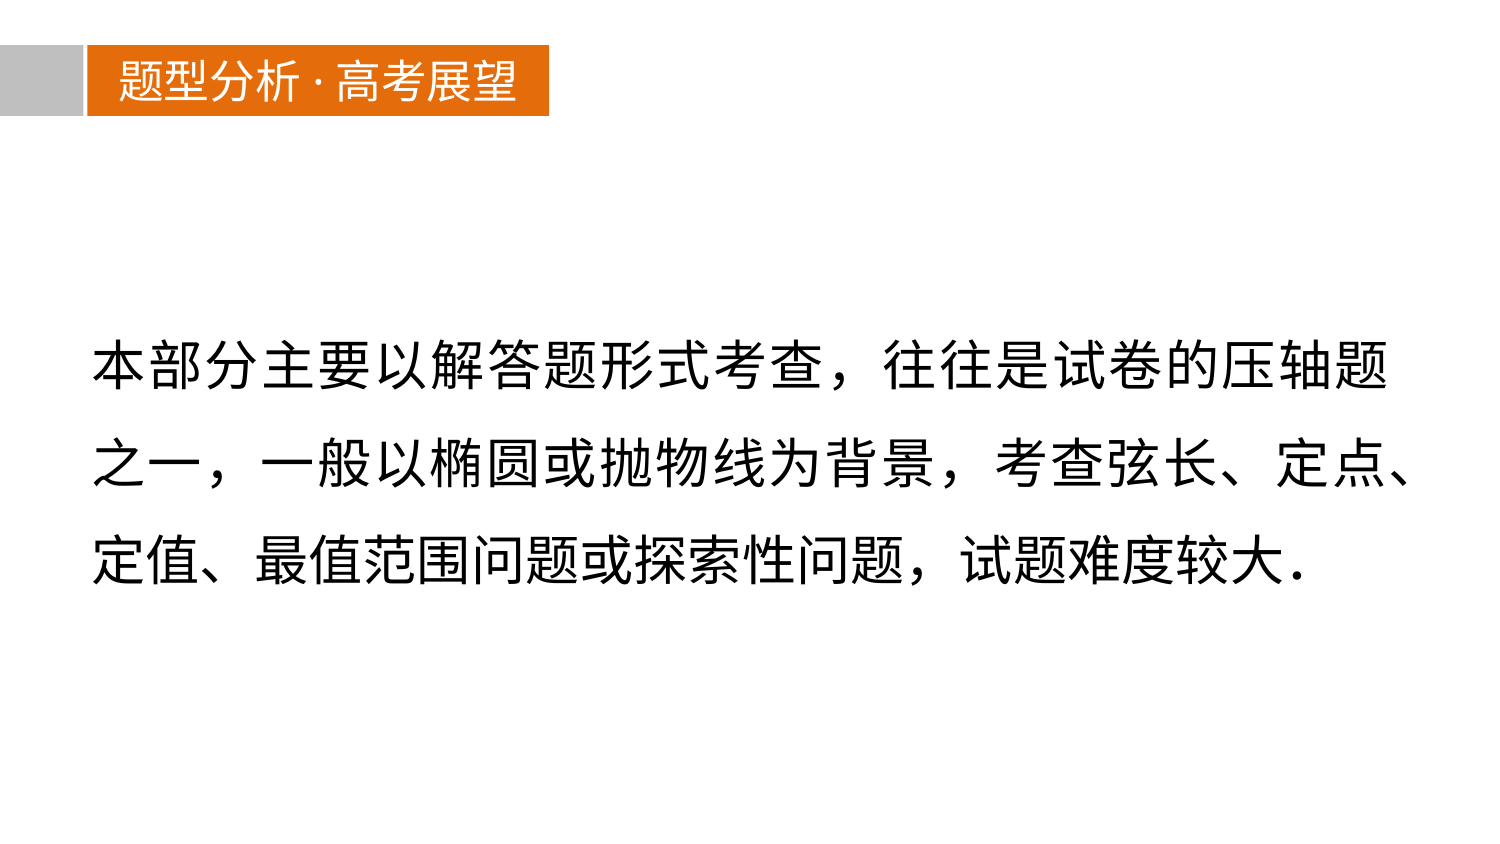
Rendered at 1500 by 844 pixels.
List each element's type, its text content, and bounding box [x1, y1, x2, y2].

text_box 本部分主要以解答题形式考查，往往是试卷的压轴题之一，一般以椭圆或抛物线为背景，考查弦长、定点、定值、最值范围问题或探索性问题，试题难度较大． [76, 291, 1406, 599]
text_box [0, 43, 85, 118]
text_box 题型分析·高考展望 [85, 43, 551, 118]
